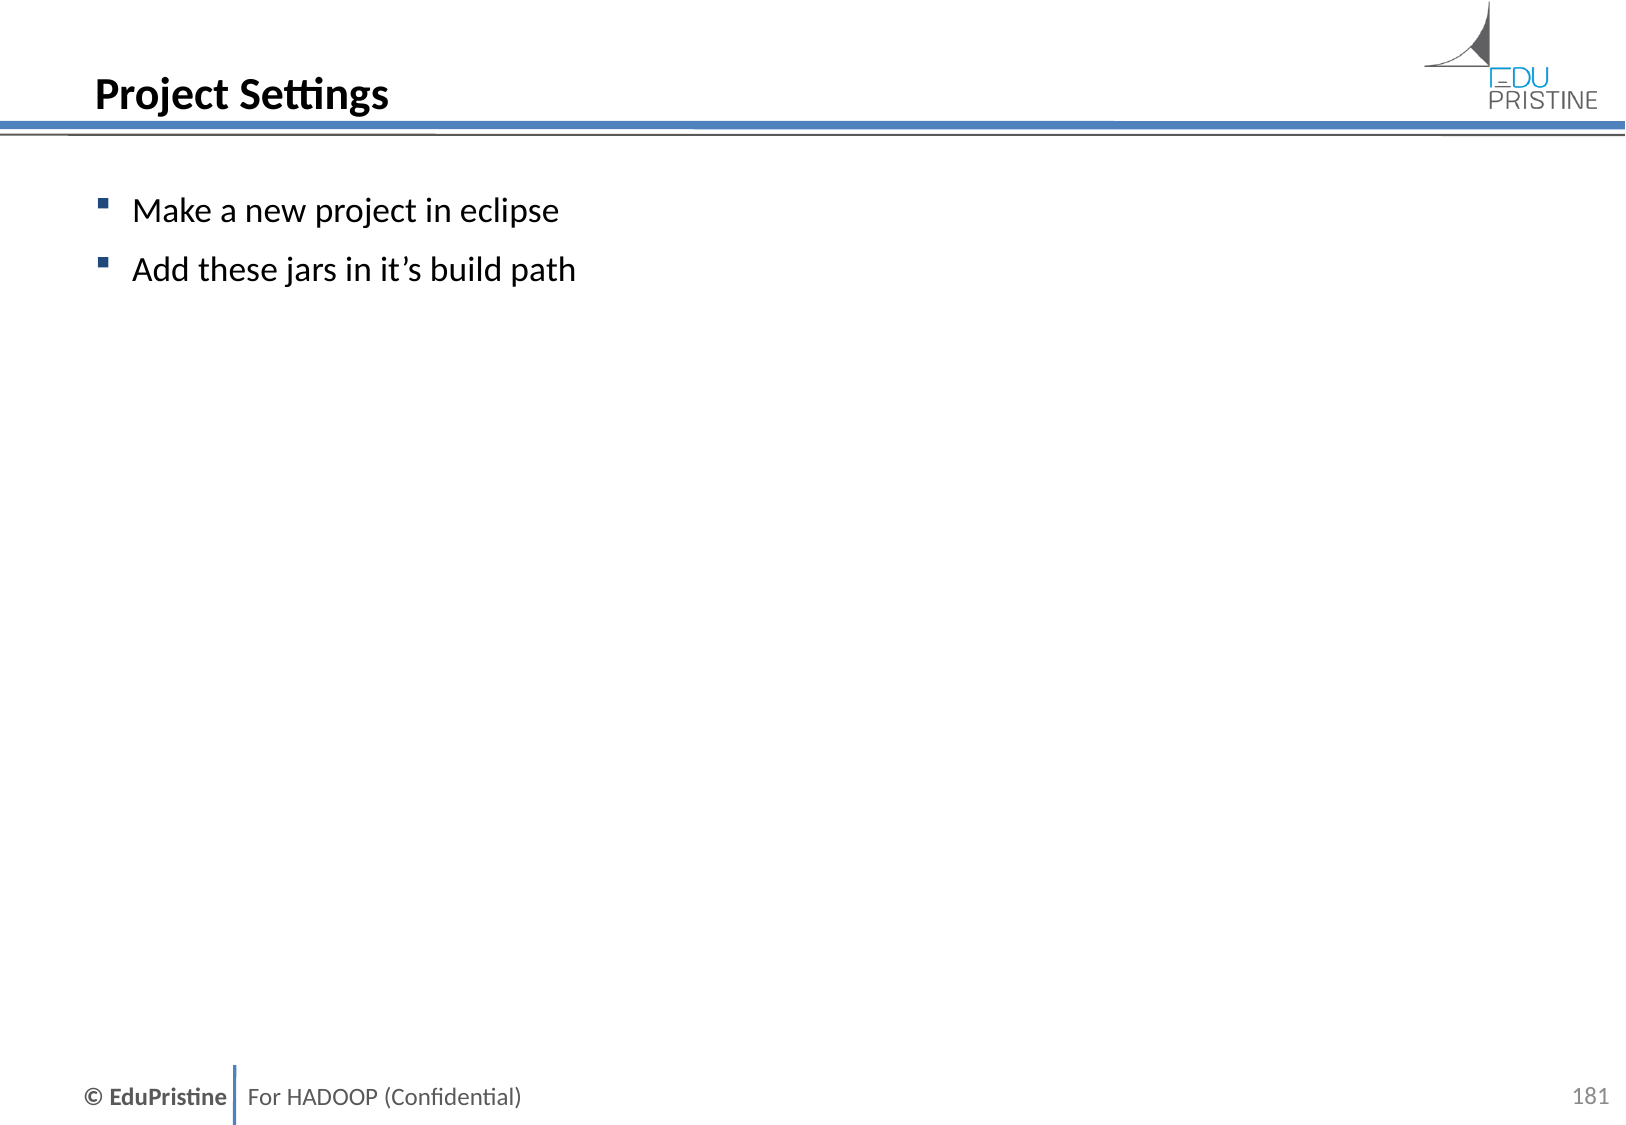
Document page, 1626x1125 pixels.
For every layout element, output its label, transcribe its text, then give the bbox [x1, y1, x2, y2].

list Make a new project in eclipse Add these jars in it’s build path [87, 179, 1550, 1007]
picture [1424, 1, 1597, 109]
title Project Settings [87, 10, 1416, 126]
slide_number 180 [1543, 1065, 1625, 1125]
